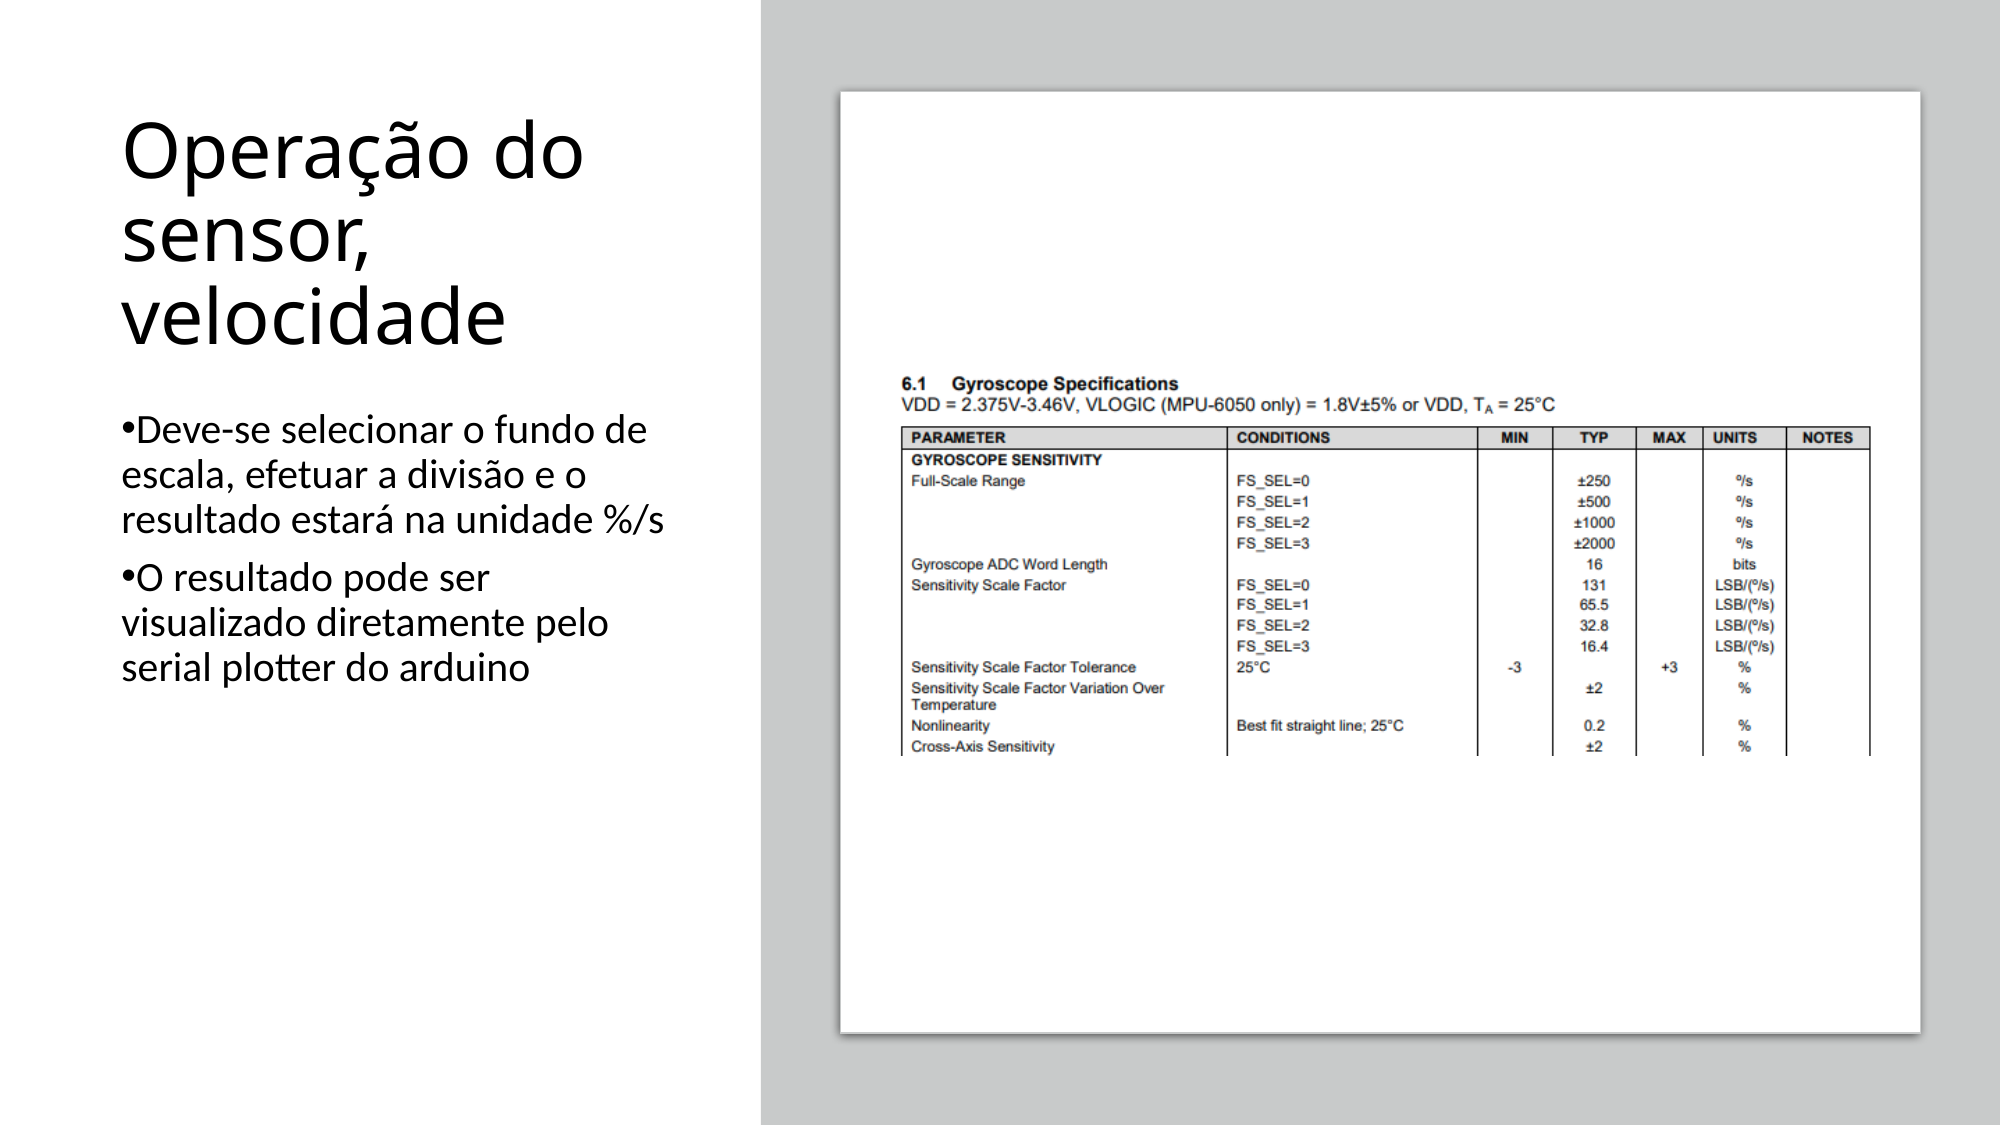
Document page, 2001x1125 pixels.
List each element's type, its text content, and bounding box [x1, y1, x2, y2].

text_box [760, 0, 2000, 1125]
picture [886, 368, 1875, 756]
text_box Operação do sensor, velocidade [106, 103, 682, 370]
text_box Deve-se selecionar o fundo de escala, efetuar a divisão e o resultado estará na unidade %/s O resultado pode ser visualizado diretamente pelo serial plotter do arduino [106, 399, 682, 1021]
text_box [839, 90, 1922, 1034]
